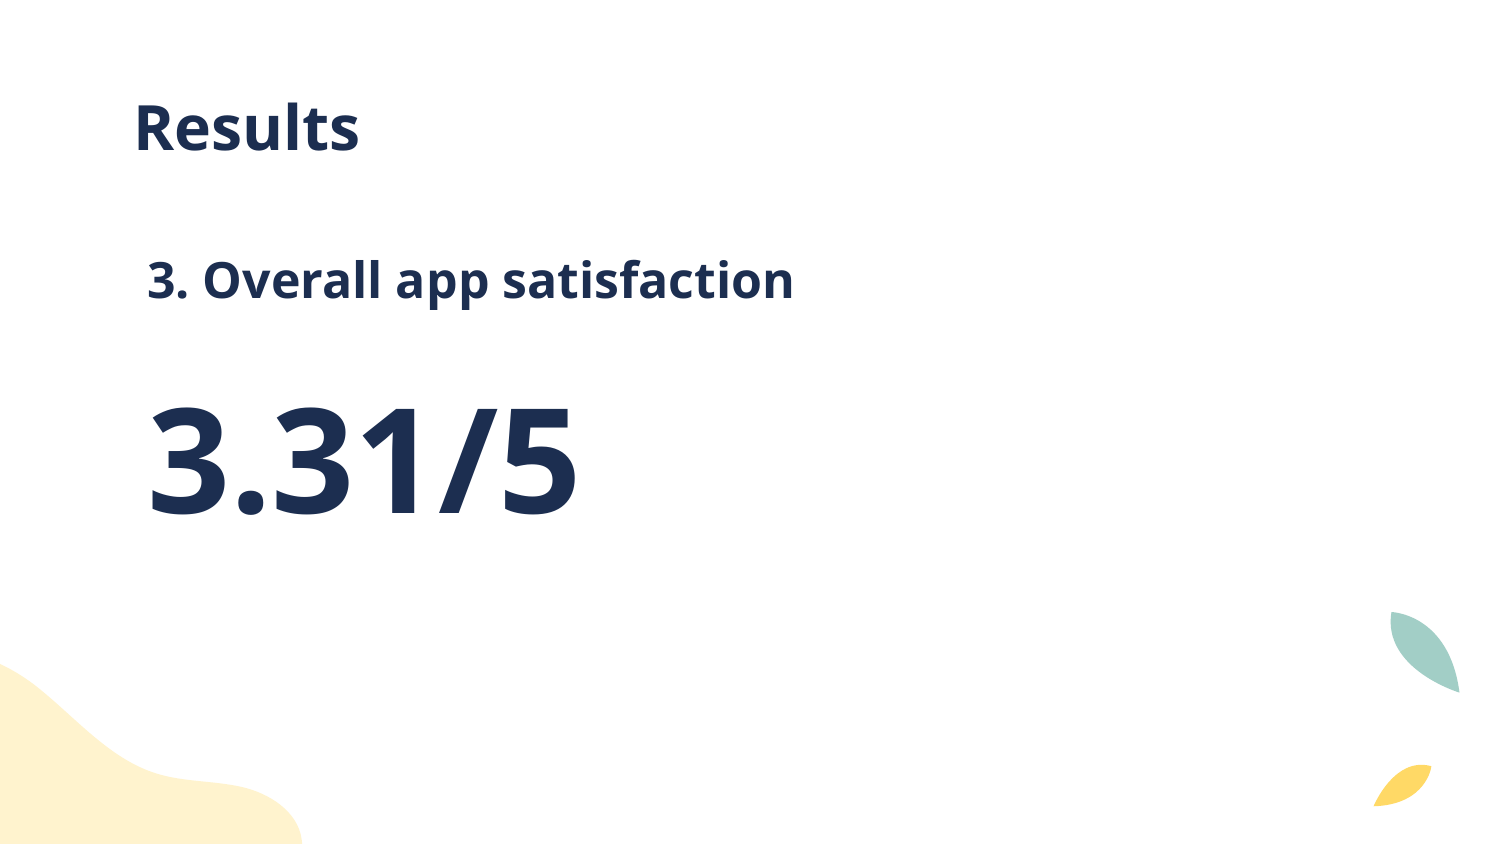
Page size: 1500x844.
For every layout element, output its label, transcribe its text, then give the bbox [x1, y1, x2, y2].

title Results [118, 72, 1382, 167]
text_box 3. Overall app satisfaction 3.31/5 [131, 233, 1369, 806]
